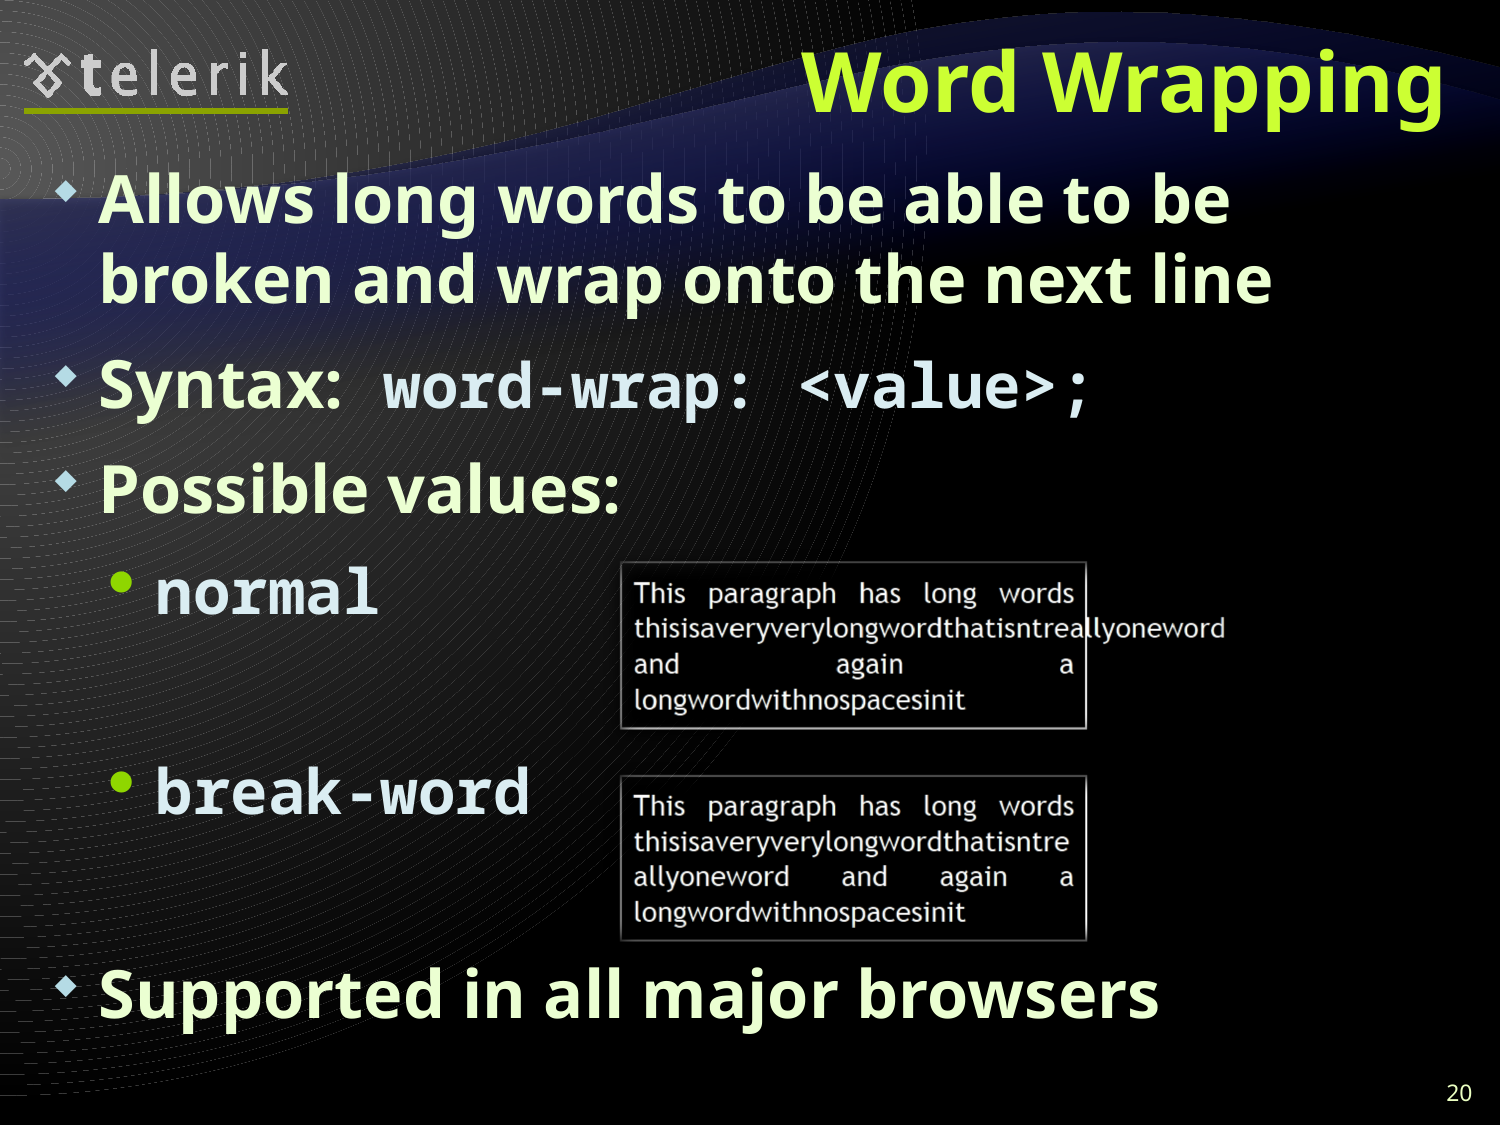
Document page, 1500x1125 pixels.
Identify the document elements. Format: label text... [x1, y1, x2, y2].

picture [603, 762, 1251, 955]
slide_number 20 [1412, 1074, 1488, 1113]
picture [24, 49, 288, 114]
title Word Wrapping [300, 12, 1463, 149]
picture [603, 549, 1251, 751]
list Allows long words to be able to be broken and wrap onto the next line Syntax: word-wrap: <value>; Possible values: normal break-word Supported in all major browsers [37, 149, 1463, 1075]
